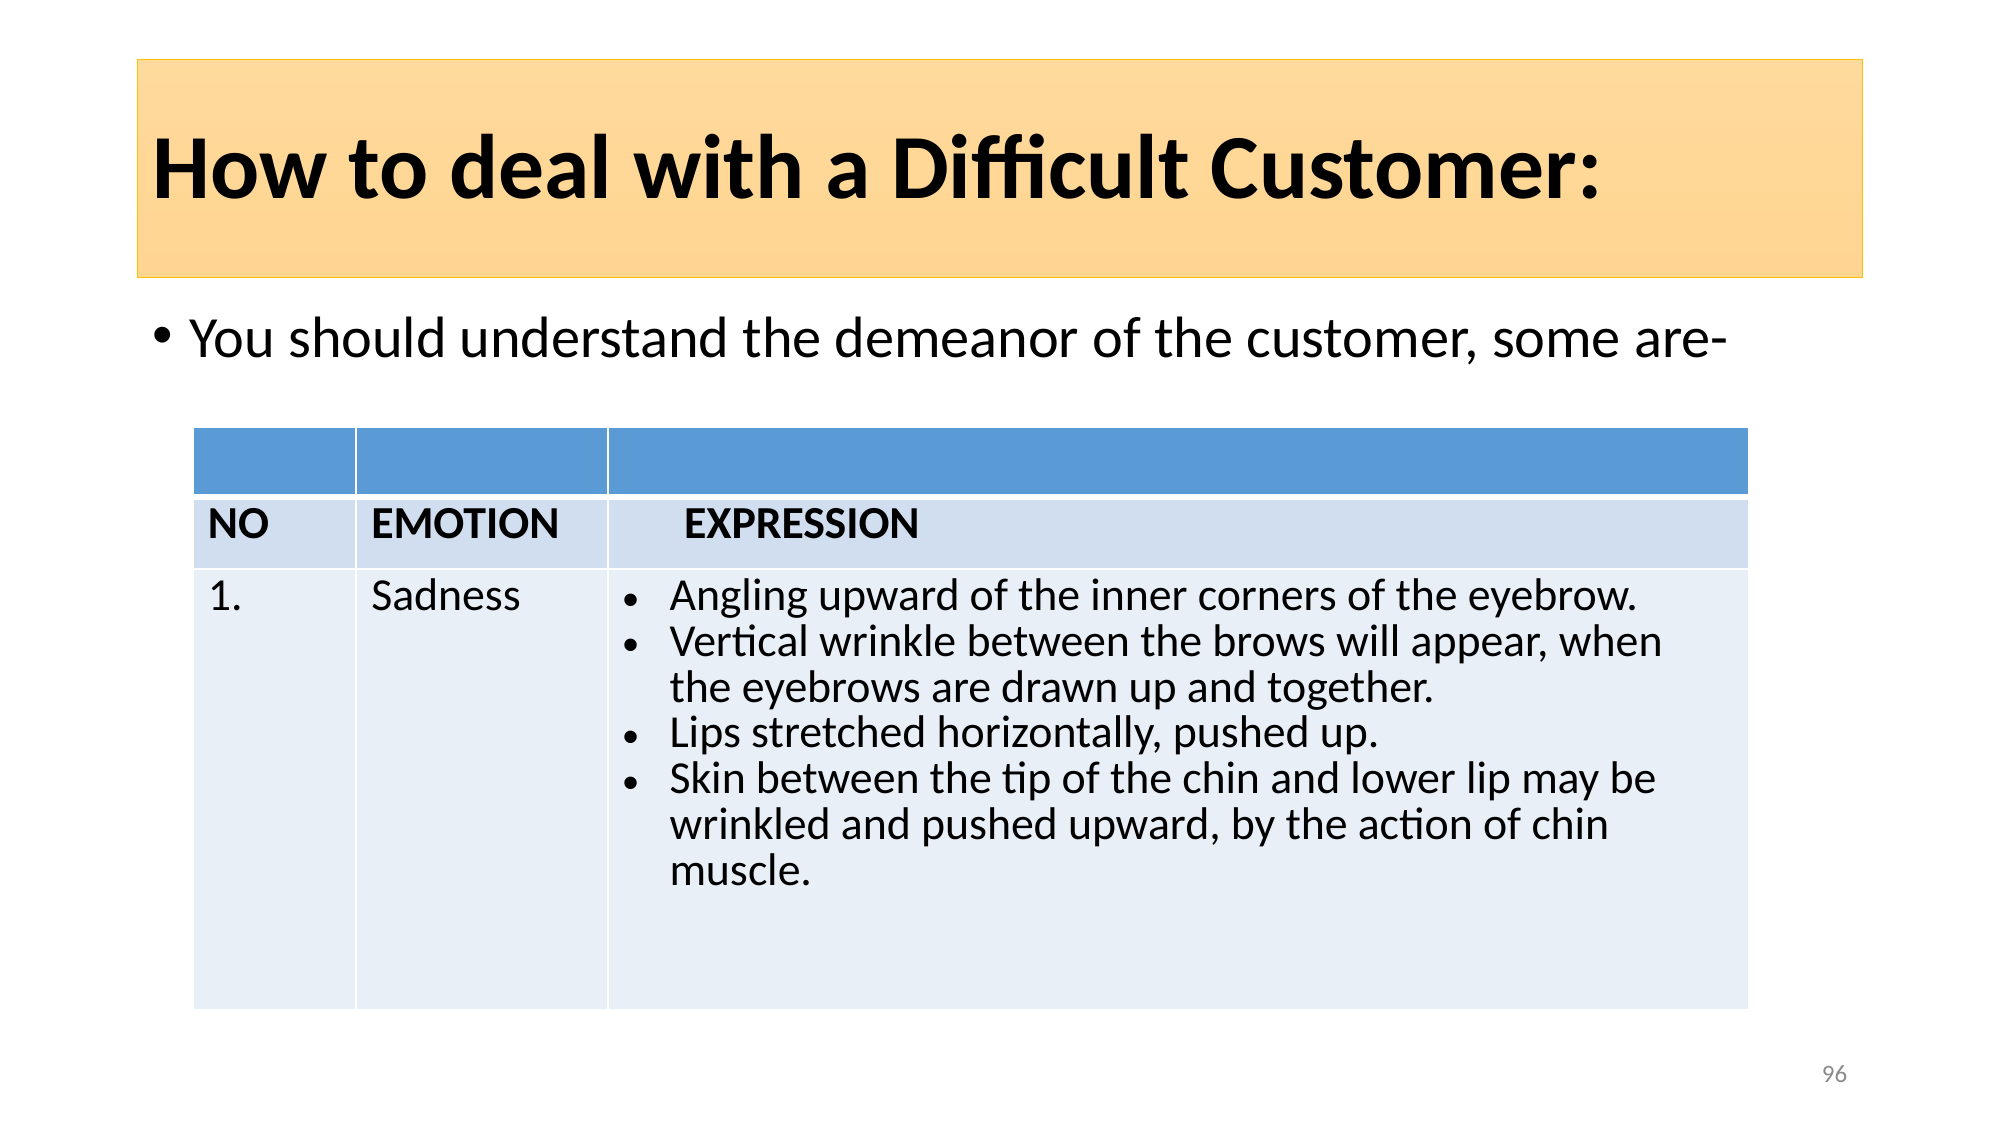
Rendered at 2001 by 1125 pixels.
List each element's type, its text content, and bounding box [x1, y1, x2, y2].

slide_number 96 [1412, 1042, 1863, 1103]
table_cell Sadness [357, 570, 607, 1009]
table_header [194, 428, 355, 494]
table_cell EXPRESSION [609, 500, 1748, 568]
table_header [357, 428, 607, 494]
table_cell NO [194, 500, 355, 568]
table_cell EMOTION [357, 500, 607, 568]
list You should understand the demeanor of the customer, some are- [137, 299, 1863, 1014]
title How to deal with a Difficult Customer: [137, 59, 1863, 278]
table_cell Angling upward of the inner corners of the eyebrow. Vertical wrinkle between the brows will appear, when the eyebrows are drawn up and together. Lips stretched horizontally, pushed up. Skin between the tip of the chin and lower lip may be wrinkled and pushed upward, by the action of chin muscle. [609, 570, 1748, 1009]
table_header [609, 428, 1748, 494]
table_cell 1. [194, 570, 355, 1009]
